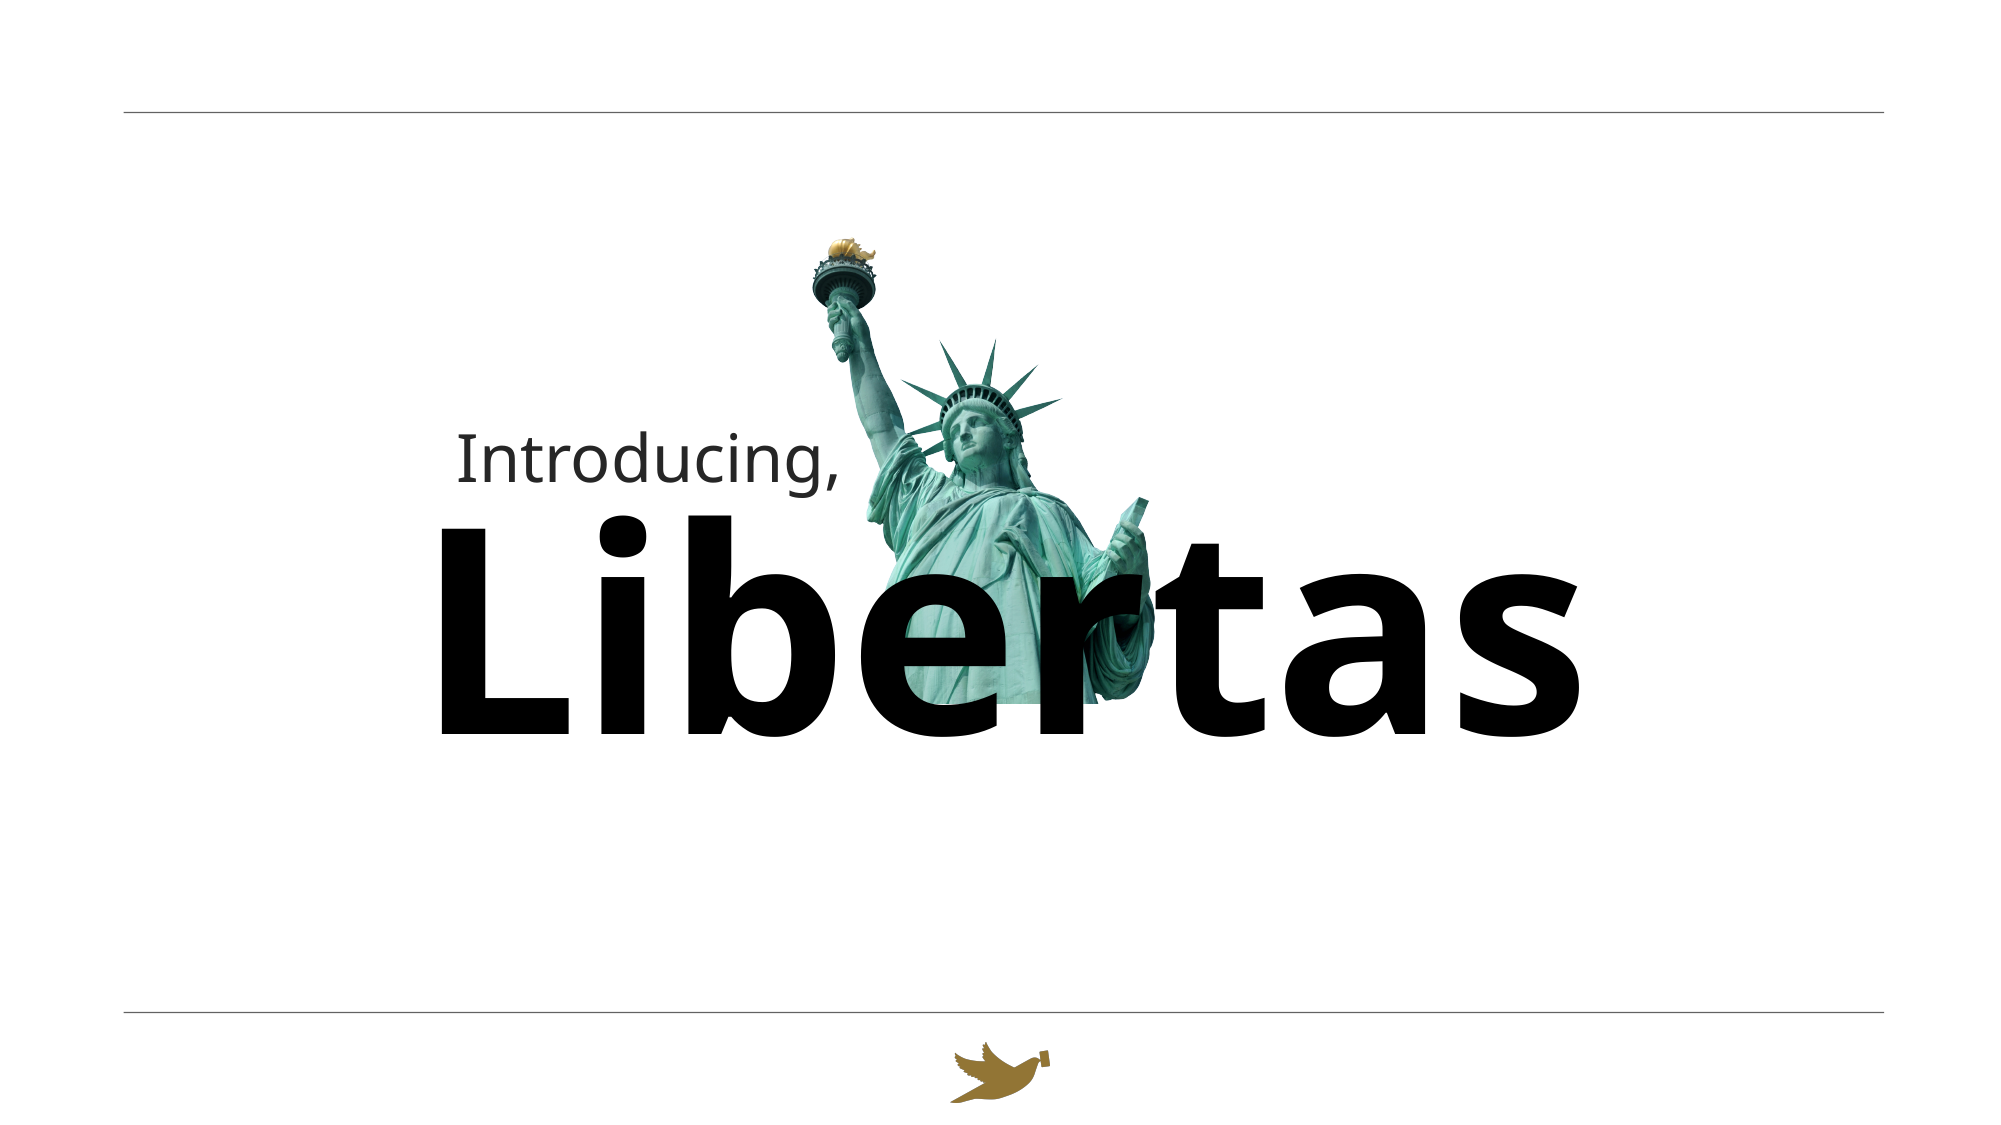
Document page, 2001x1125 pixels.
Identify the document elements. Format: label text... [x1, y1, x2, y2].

picture [950, 1042, 1050, 1103]
picture [812, 237, 1155, 704]
text_box Libertas [386, 439, 1622, 800]
text_box Introducing, [296, 408, 812, 503]
